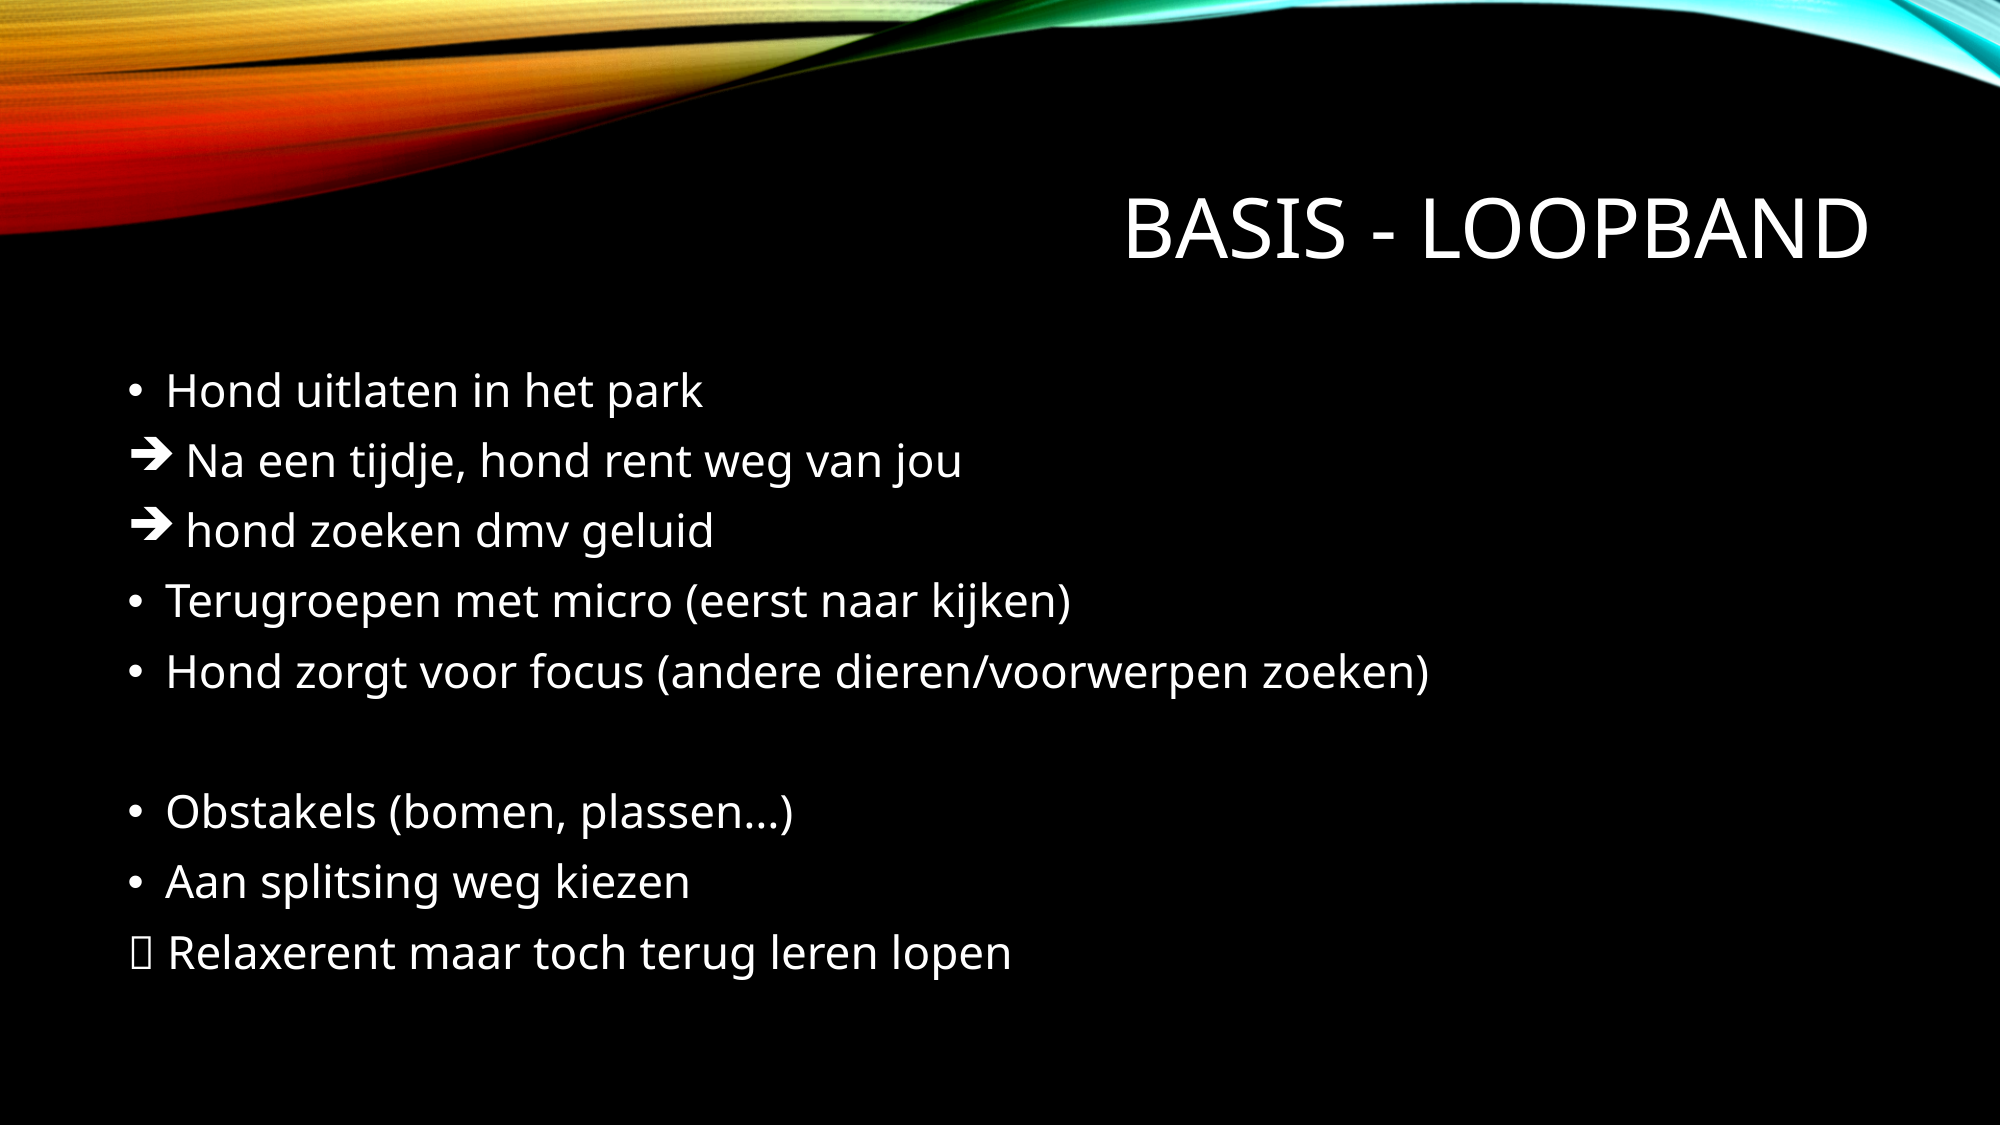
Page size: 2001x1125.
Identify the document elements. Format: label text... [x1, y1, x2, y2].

picture [0, 0, 2000, 237]
title Basis - loopband [474, 125, 1888, 338]
list Hond uitlaten in het park Na een tijdje, hond rent weg van jou hond zoeken dmv geluid Terugroepen met micro (eerst naar kijken) Hond zorgt voor focus (andere dieren/voorwerpen zoeken) Obstakels (bomen, plassen…) Aan splitsing weg kiezen  Relaxerent maar toch terug leren lopen [112, 360, 1888, 1021]
